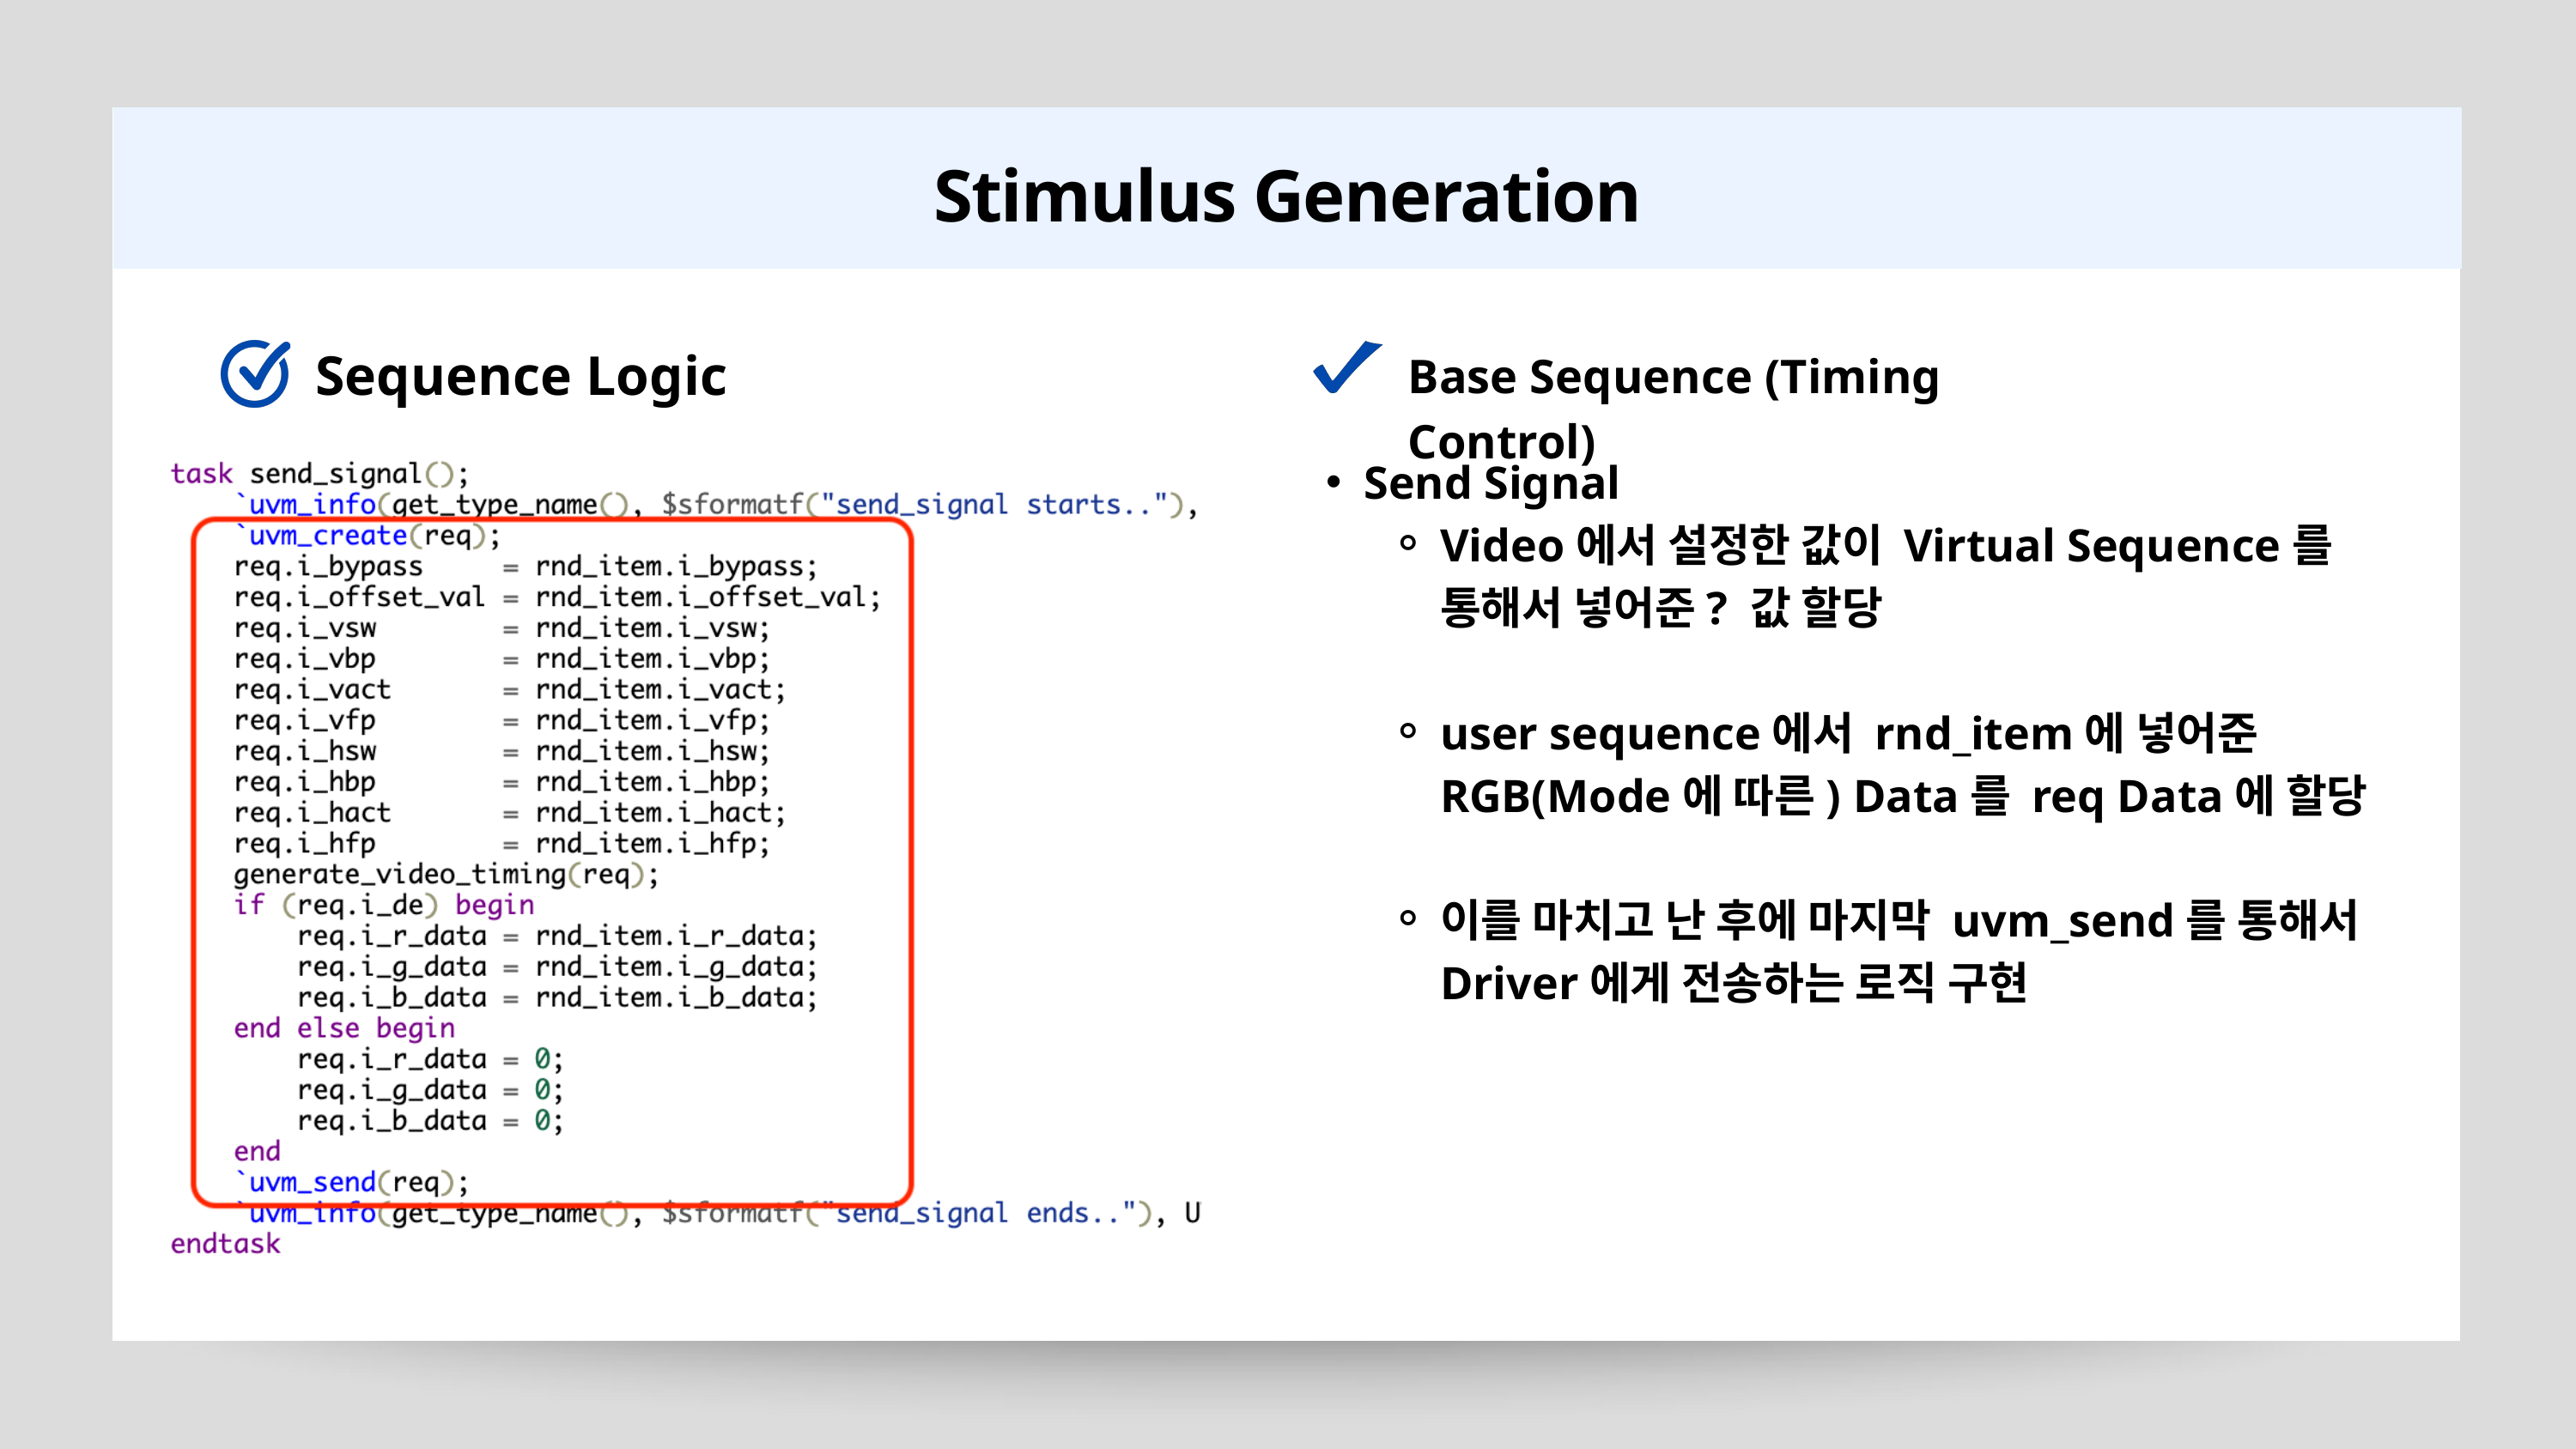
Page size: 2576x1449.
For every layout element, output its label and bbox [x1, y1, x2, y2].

text_box [112, 276, 2460, 1424]
text_box [113, 106, 2463, 269]
